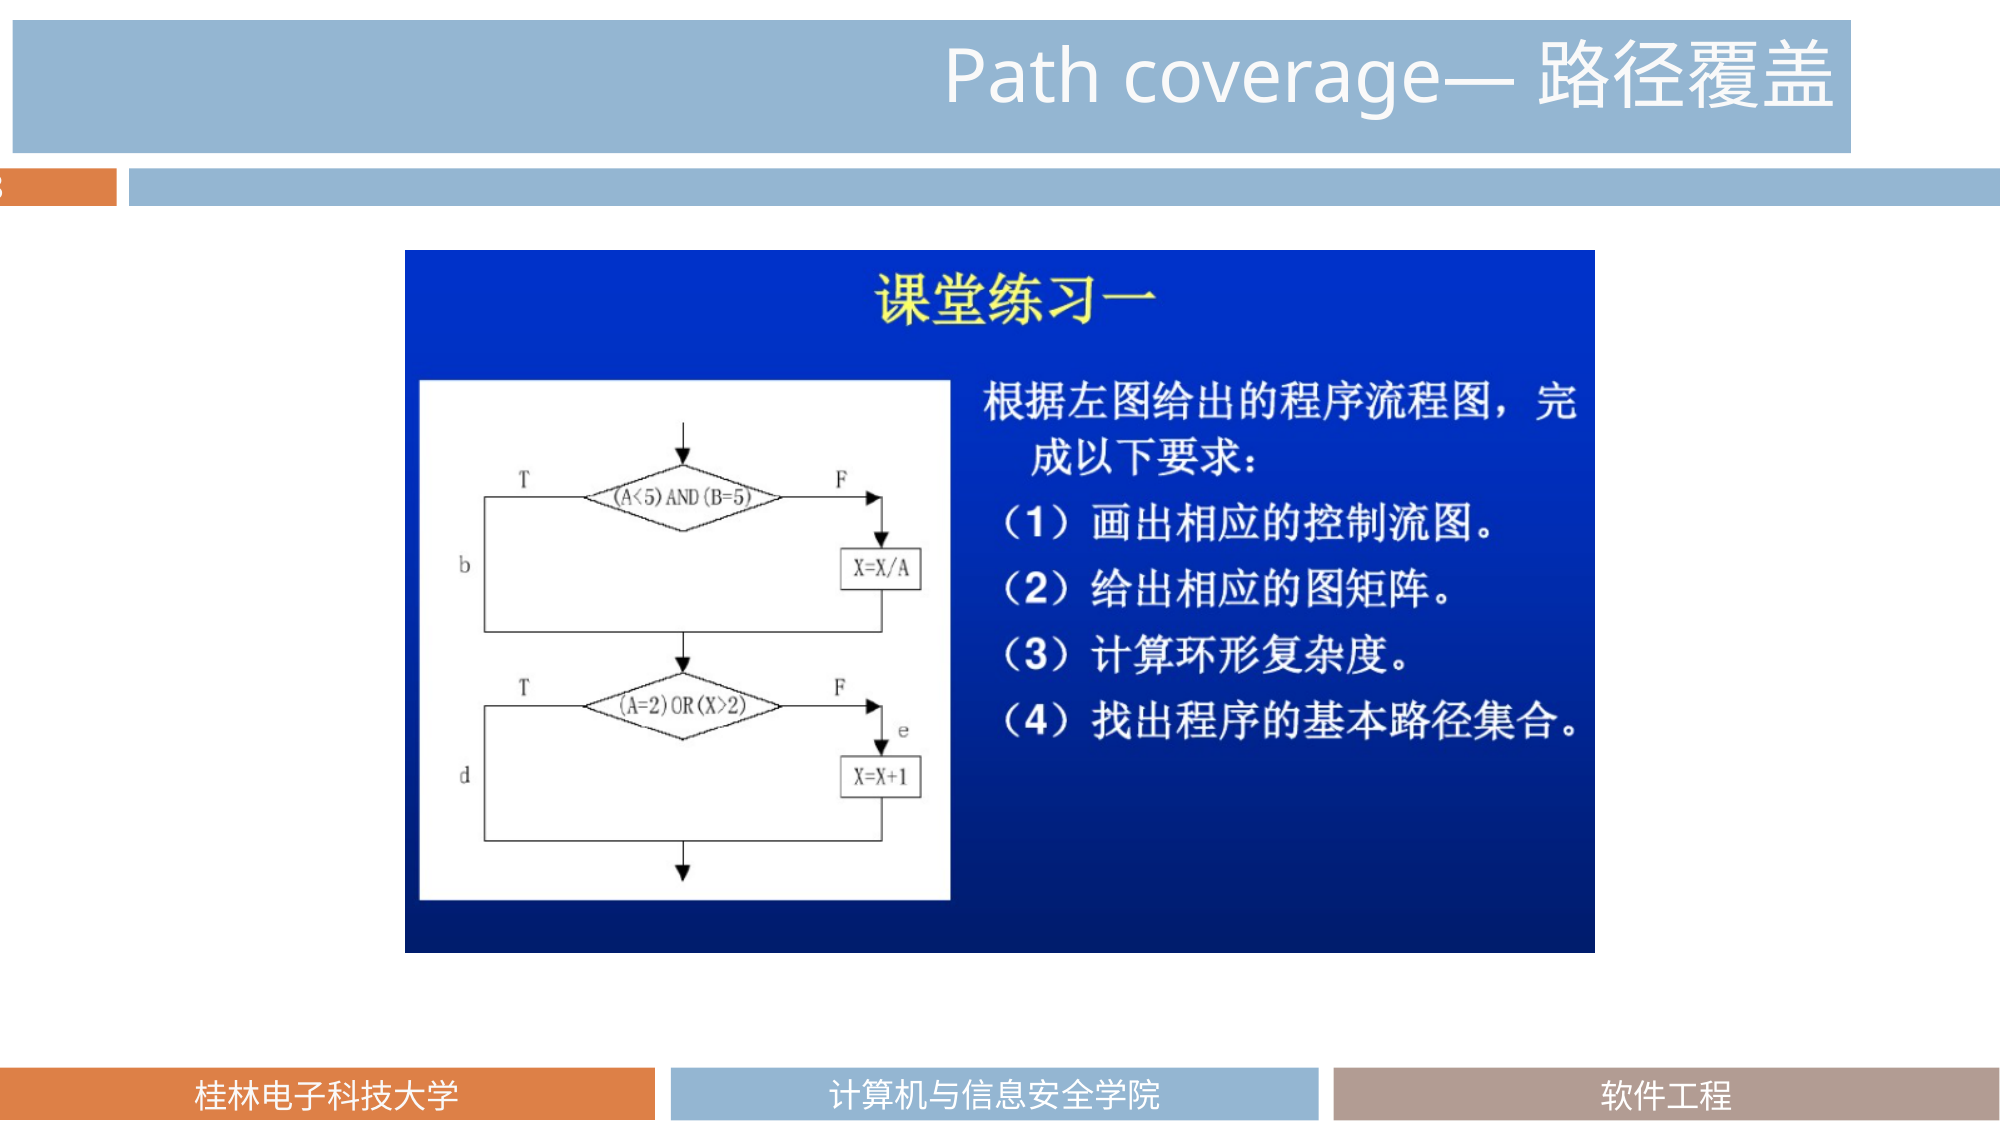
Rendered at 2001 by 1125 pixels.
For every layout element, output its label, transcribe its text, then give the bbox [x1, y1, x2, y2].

text_box Path coverage—路径覆盖 [12, 20, 1851, 154]
picture [405, 250, 1595, 954]
